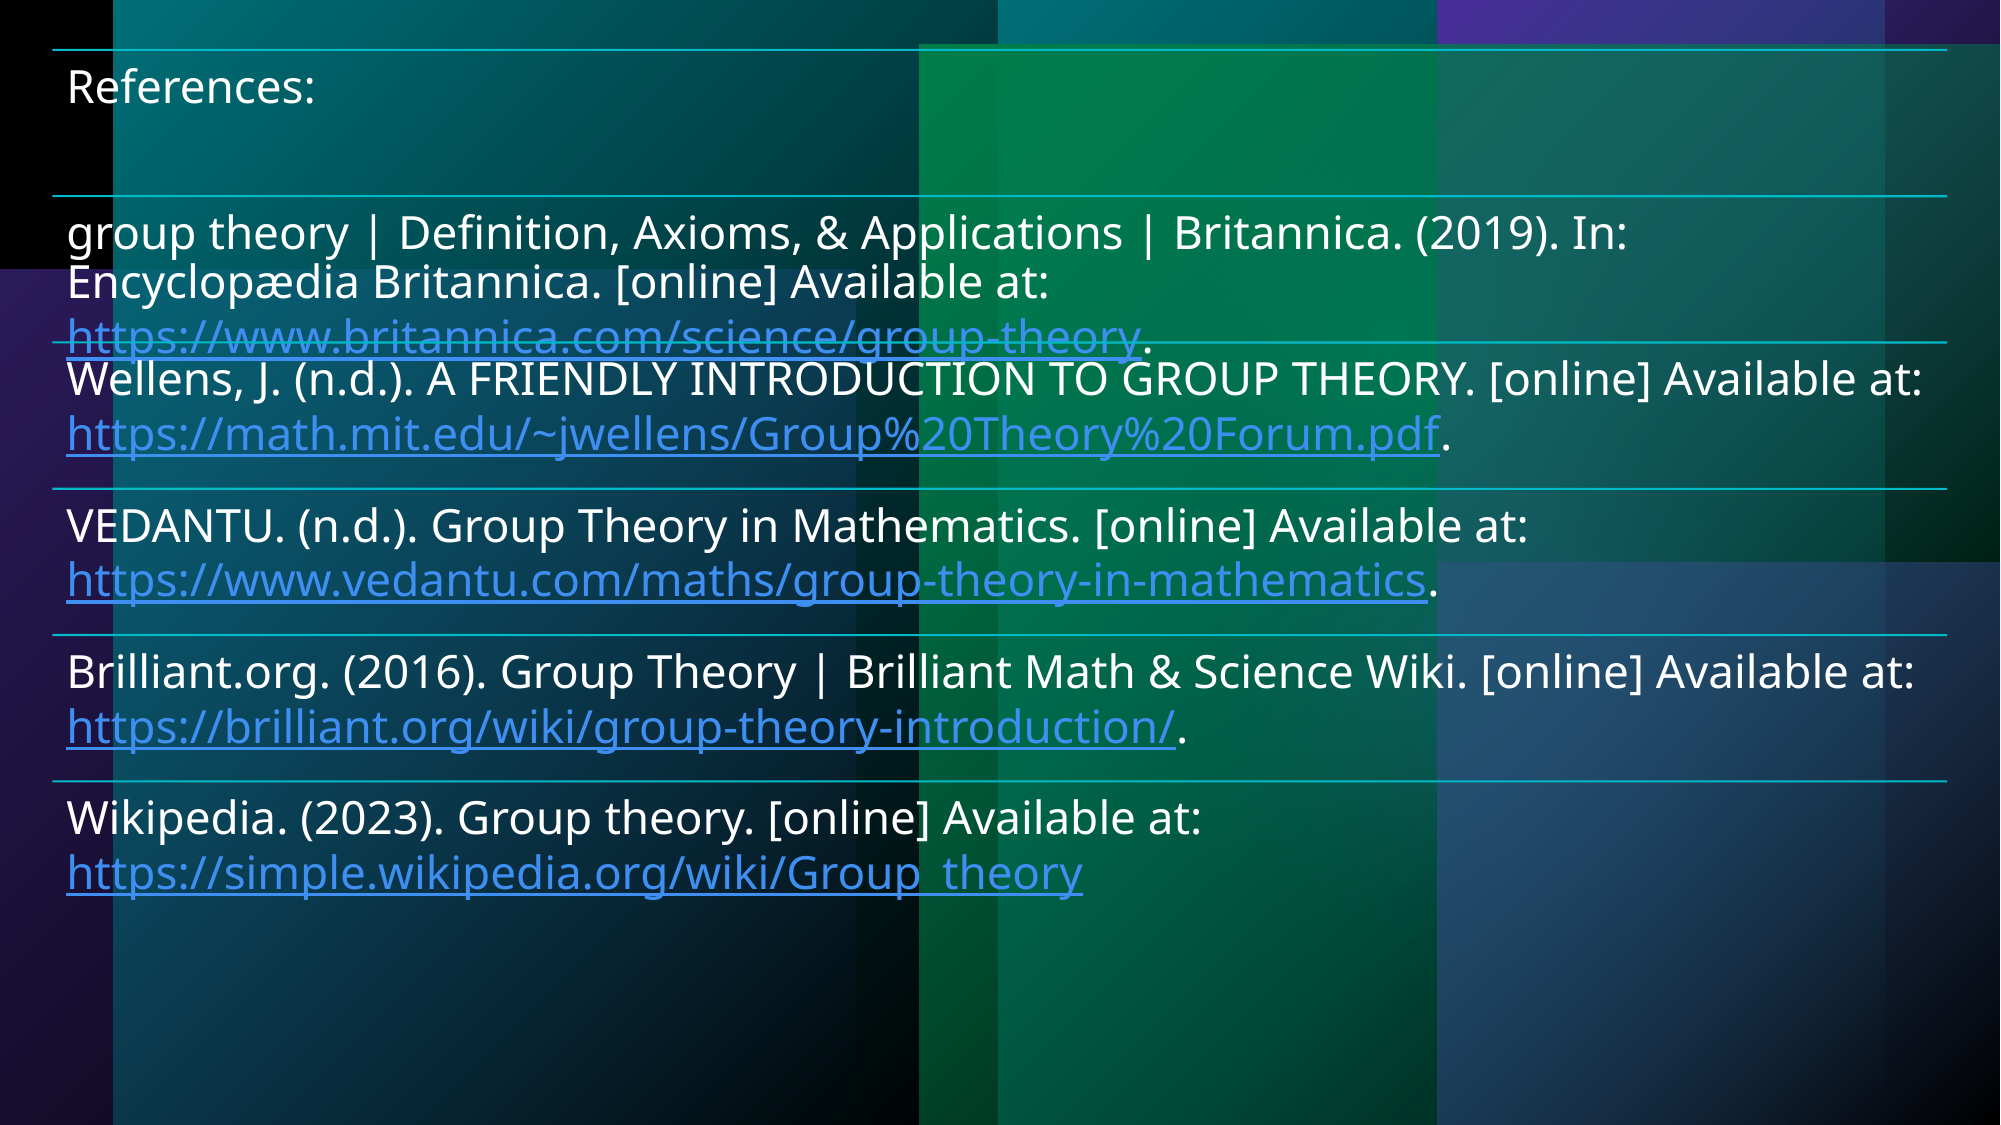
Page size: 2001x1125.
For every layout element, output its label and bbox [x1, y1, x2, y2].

text_box [52, 49, 1948, 928]
